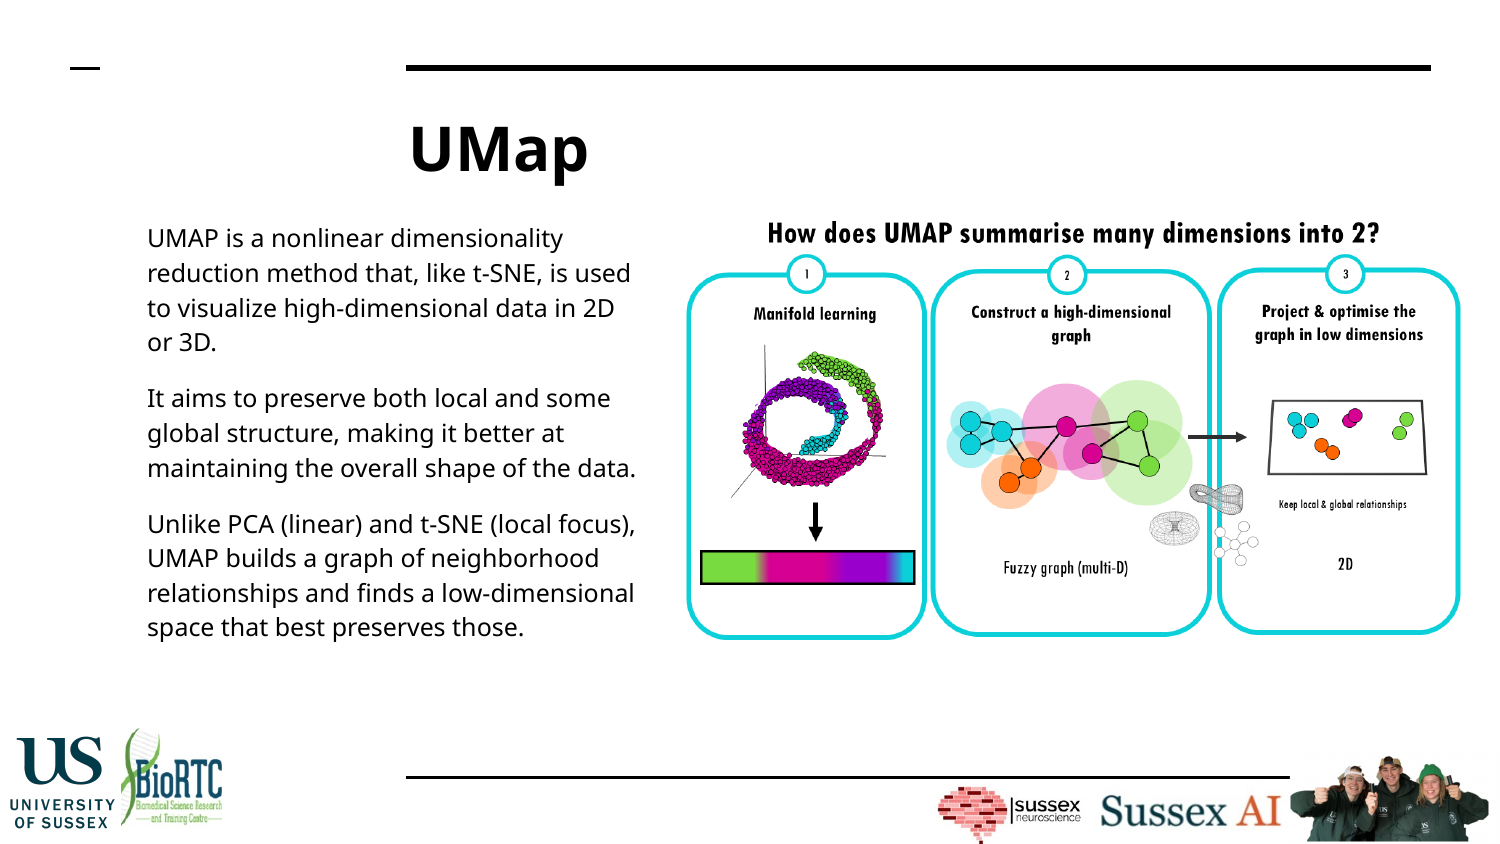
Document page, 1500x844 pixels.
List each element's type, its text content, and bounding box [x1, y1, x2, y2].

title UMap [393, 94, 1431, 199]
picture [1093, 749, 1500, 844]
picture [0, 721, 222, 844]
list UMAP is a nonlinear dimensionality reduction method that, like t-SNE, is used to visualize high-dimensional data in 2D or 3D. It aims to preserve both local and some global structure, making it better at maintaining the overall shape of the data. Unlike PCA (linear) and t-SNE (local focus), UMAP builds a graph of neighborhood relationships and finds a low-dimensional space that best preserves those. [132, 203, 662, 730]
picture [677, 199, 1468, 644]
picture [926, 779, 1089, 844]
